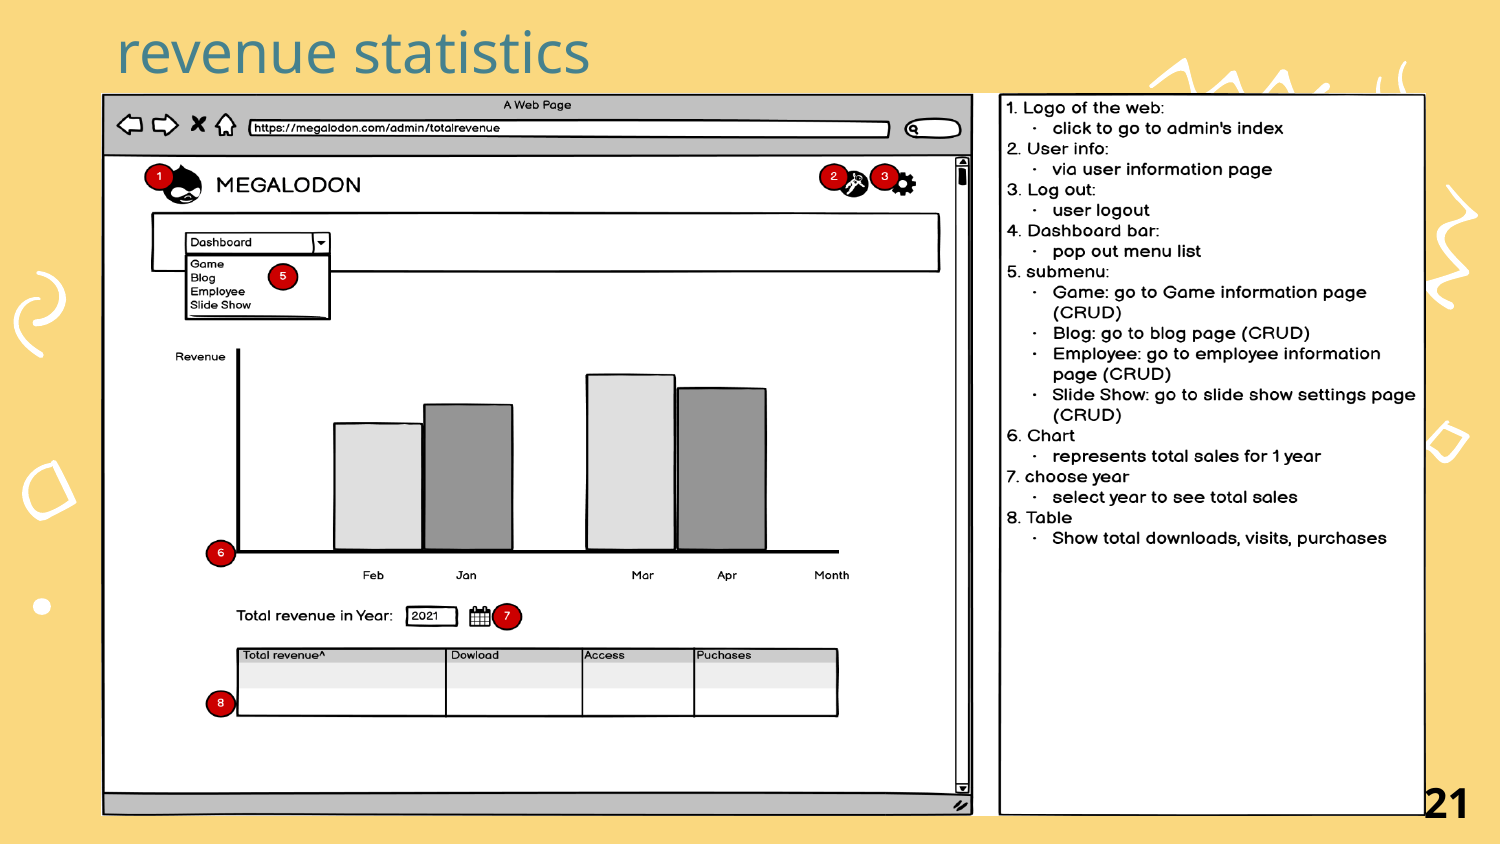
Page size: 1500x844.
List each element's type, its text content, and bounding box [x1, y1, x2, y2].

picture [101, 93, 1426, 816]
title revenue statistics [101, 0, 1367, 93]
slide_number ‹#› [1396, 761, 1487, 827]
